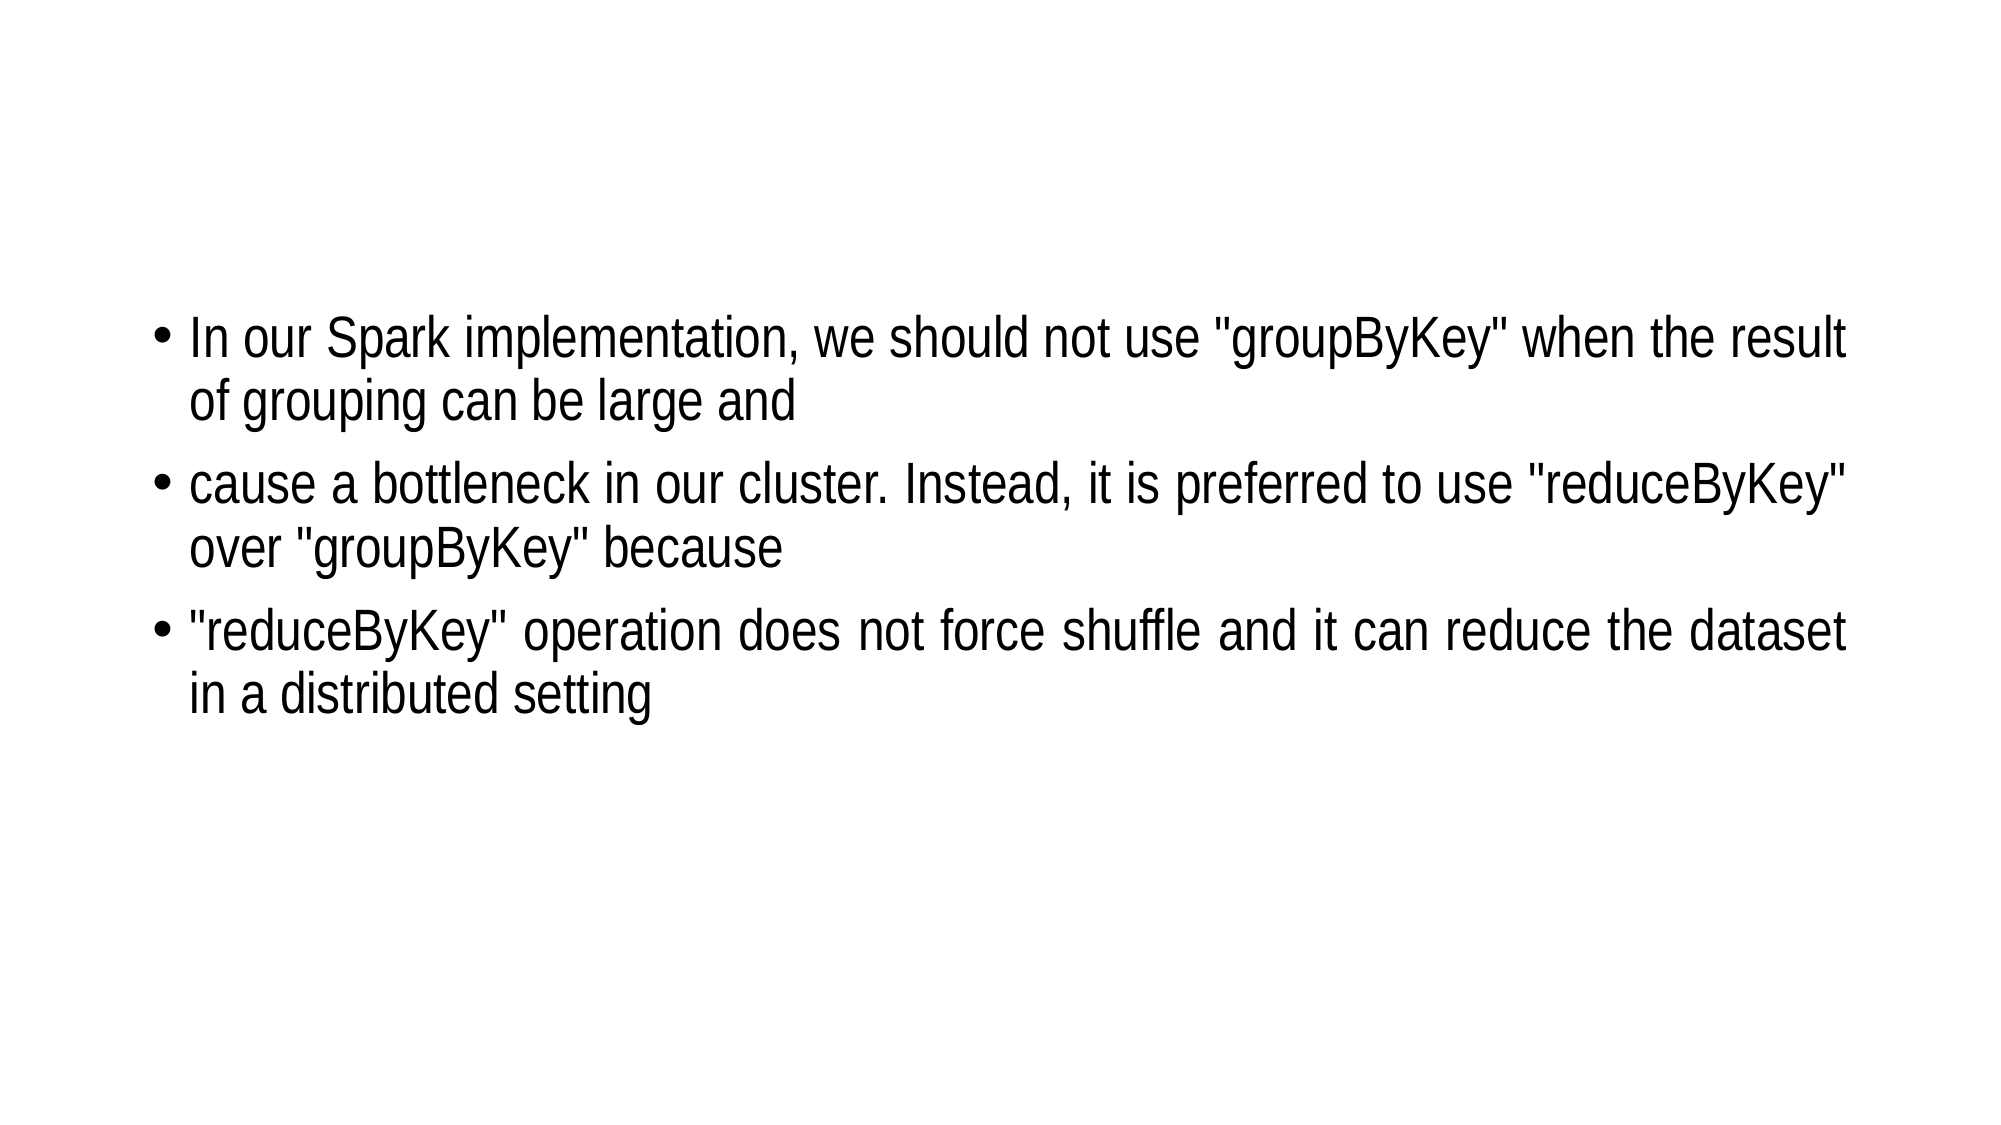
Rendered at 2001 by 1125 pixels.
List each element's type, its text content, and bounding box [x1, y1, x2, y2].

list In our Spark implementation, we should not use "groupByKey" when the result of grouping can be large and cause a bottleneck in our cluster. Instead, it is preferred to use "reduceByKey" over "groupByKey" because "reduceByKey" operation does not force shuffle and it can reduce the dataset in a distributed setting [137, 299, 1863, 1014]
